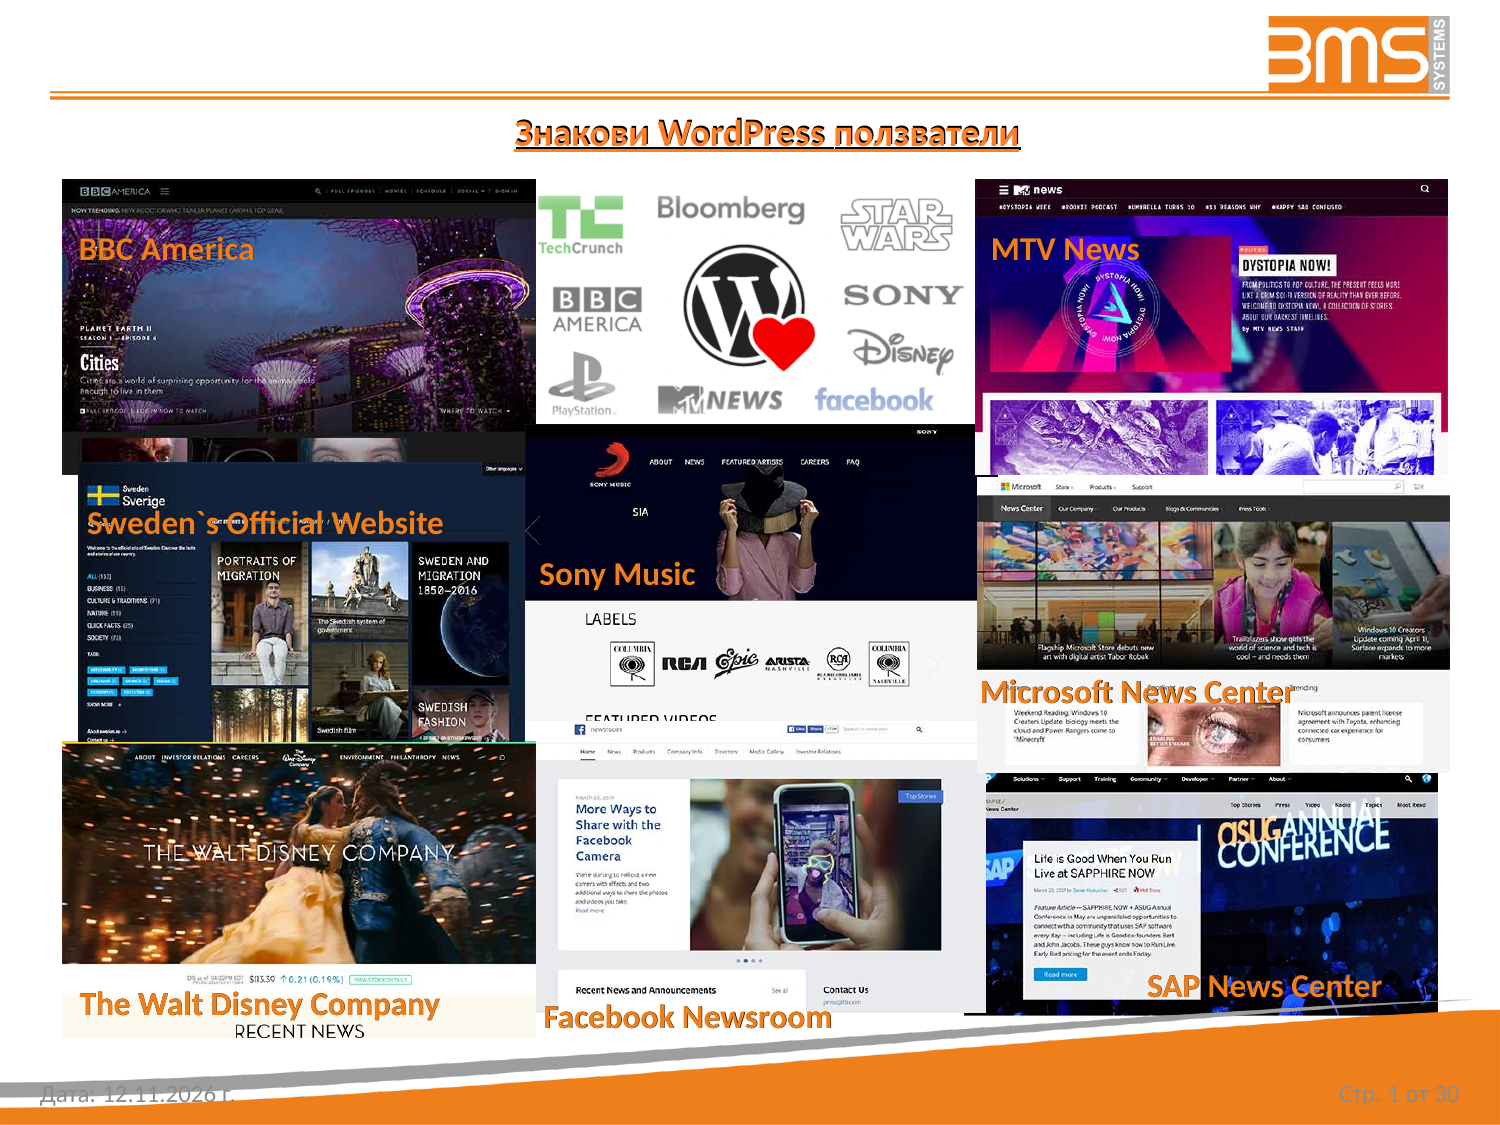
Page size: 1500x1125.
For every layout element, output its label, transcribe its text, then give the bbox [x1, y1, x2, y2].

picture [0, 999, 1500, 1125]
text_box Знакови WordPress ползватели [499, 109, 1035, 162]
picture [49, 16, 1451, 101]
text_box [62, 174, 1451, 998]
